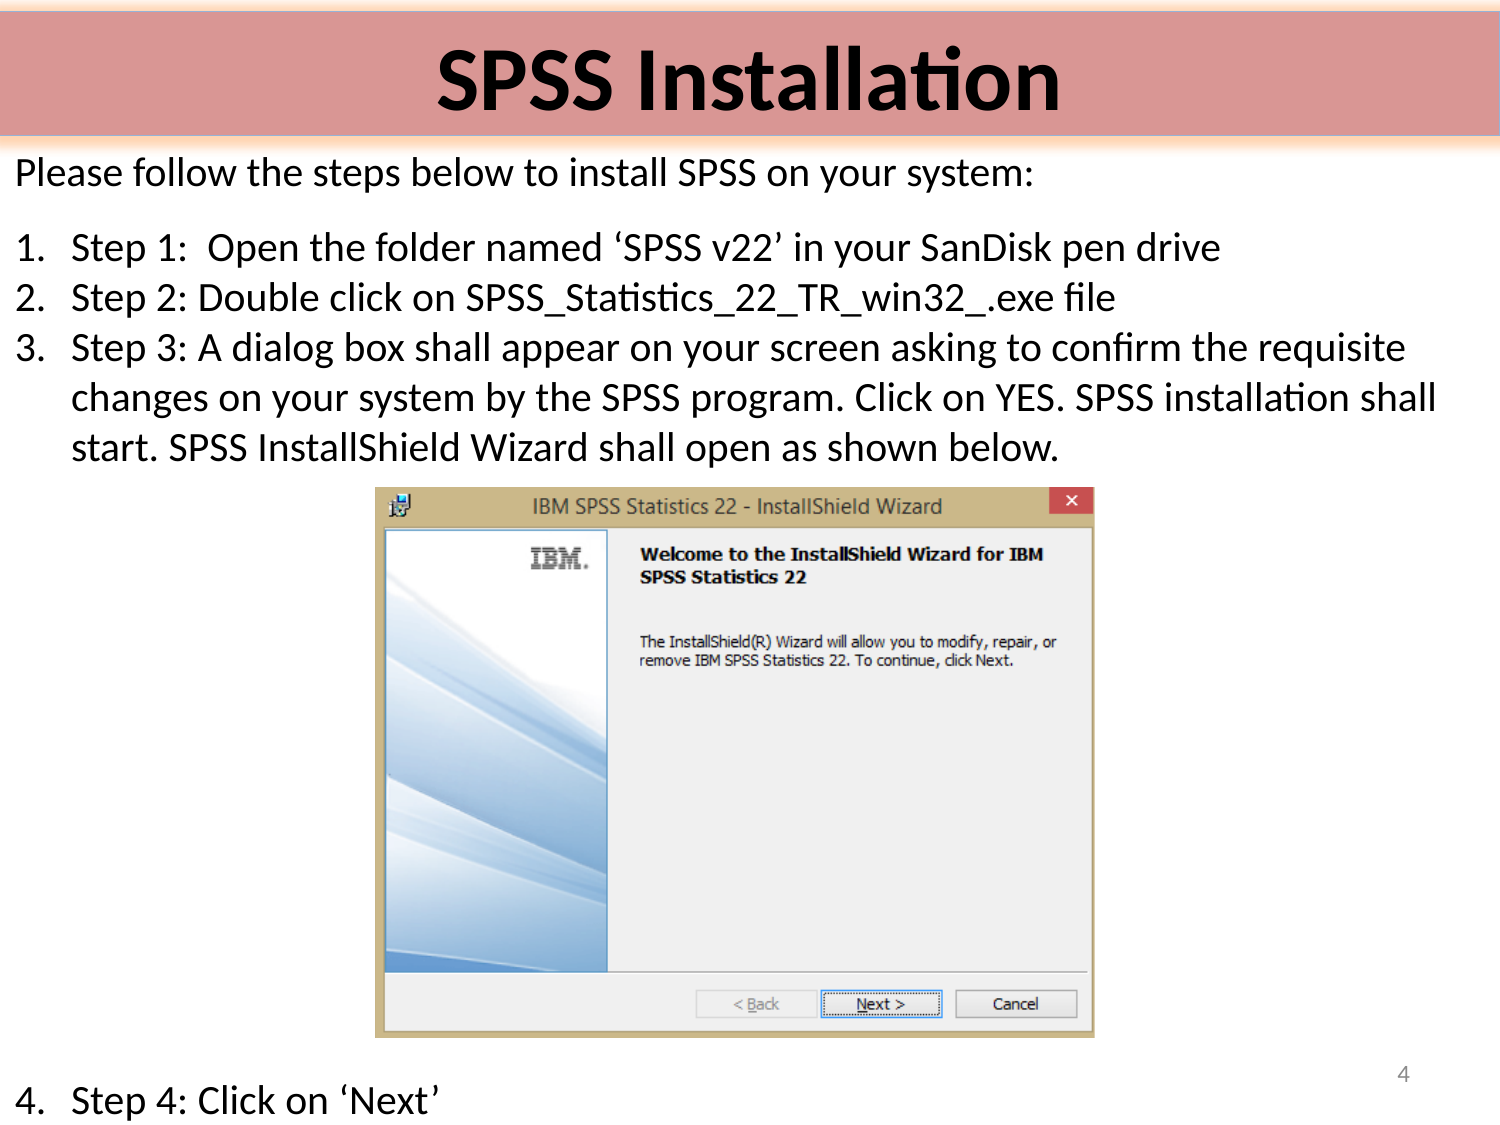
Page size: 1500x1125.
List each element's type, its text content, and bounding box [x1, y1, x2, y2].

picture [374, 487, 1095, 1038]
text_box SPSS Installation [0, 11, 1500, 136]
text_box Please follow the steps below to install SPSS on your system: Step 1: Open the folder named ‘SPSS v22’ in your SanDisk pen drive Step 2: Double click on SPSS_Statistics_22_TR_win32_.exe file Step 3: A dialog box shall appear on your screen asking to confirm the requisite changes on your system by the SPSS program. Click on YES. SPSS installation shall start. SPSS InstallShield Wizard shall open as shown below. Step 4: Click on ‘Next’ [0, 137, 1500, 1125]
